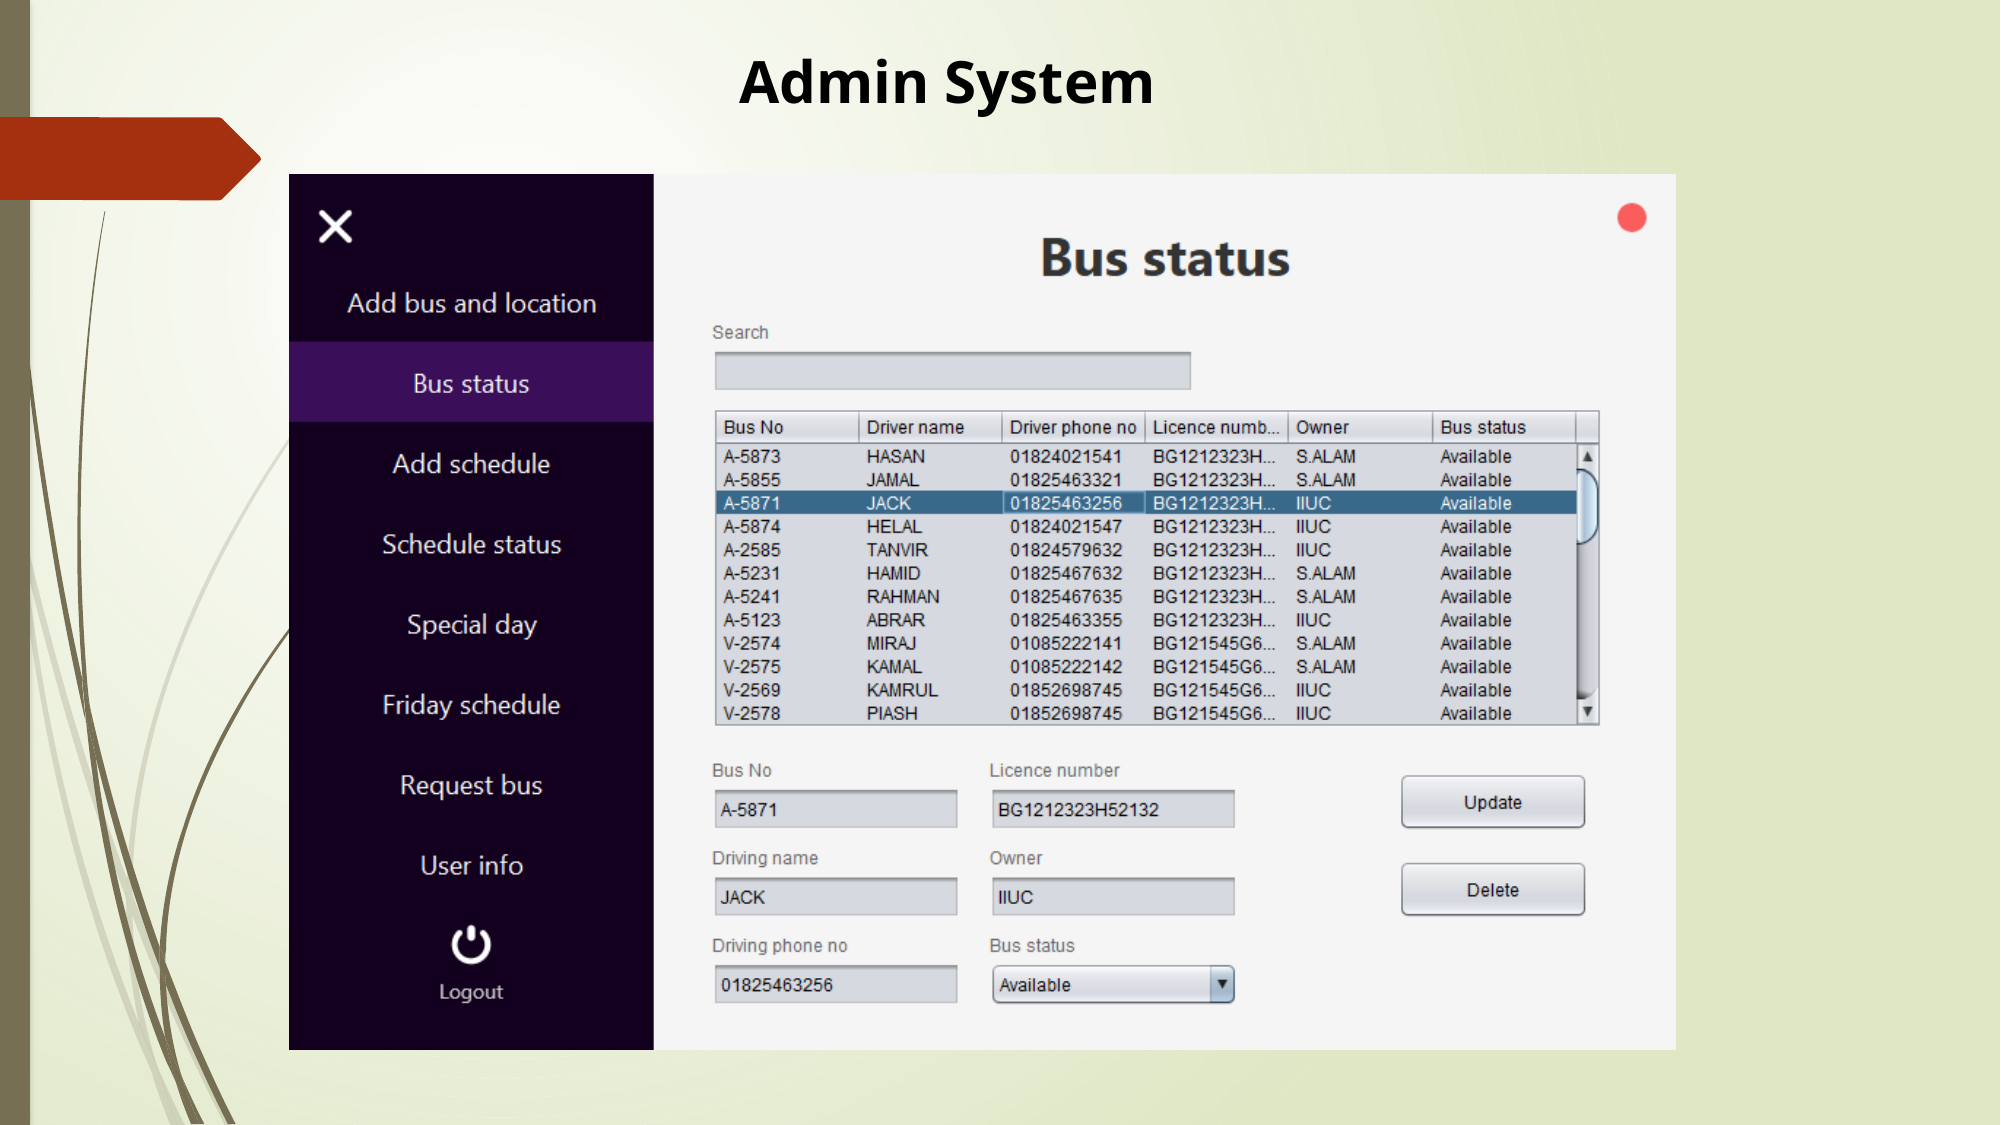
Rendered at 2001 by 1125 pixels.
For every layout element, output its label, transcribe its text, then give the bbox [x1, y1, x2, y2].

picture [289, 174, 1676, 1051]
text_box Admin System [320, 37, 1575, 123]
